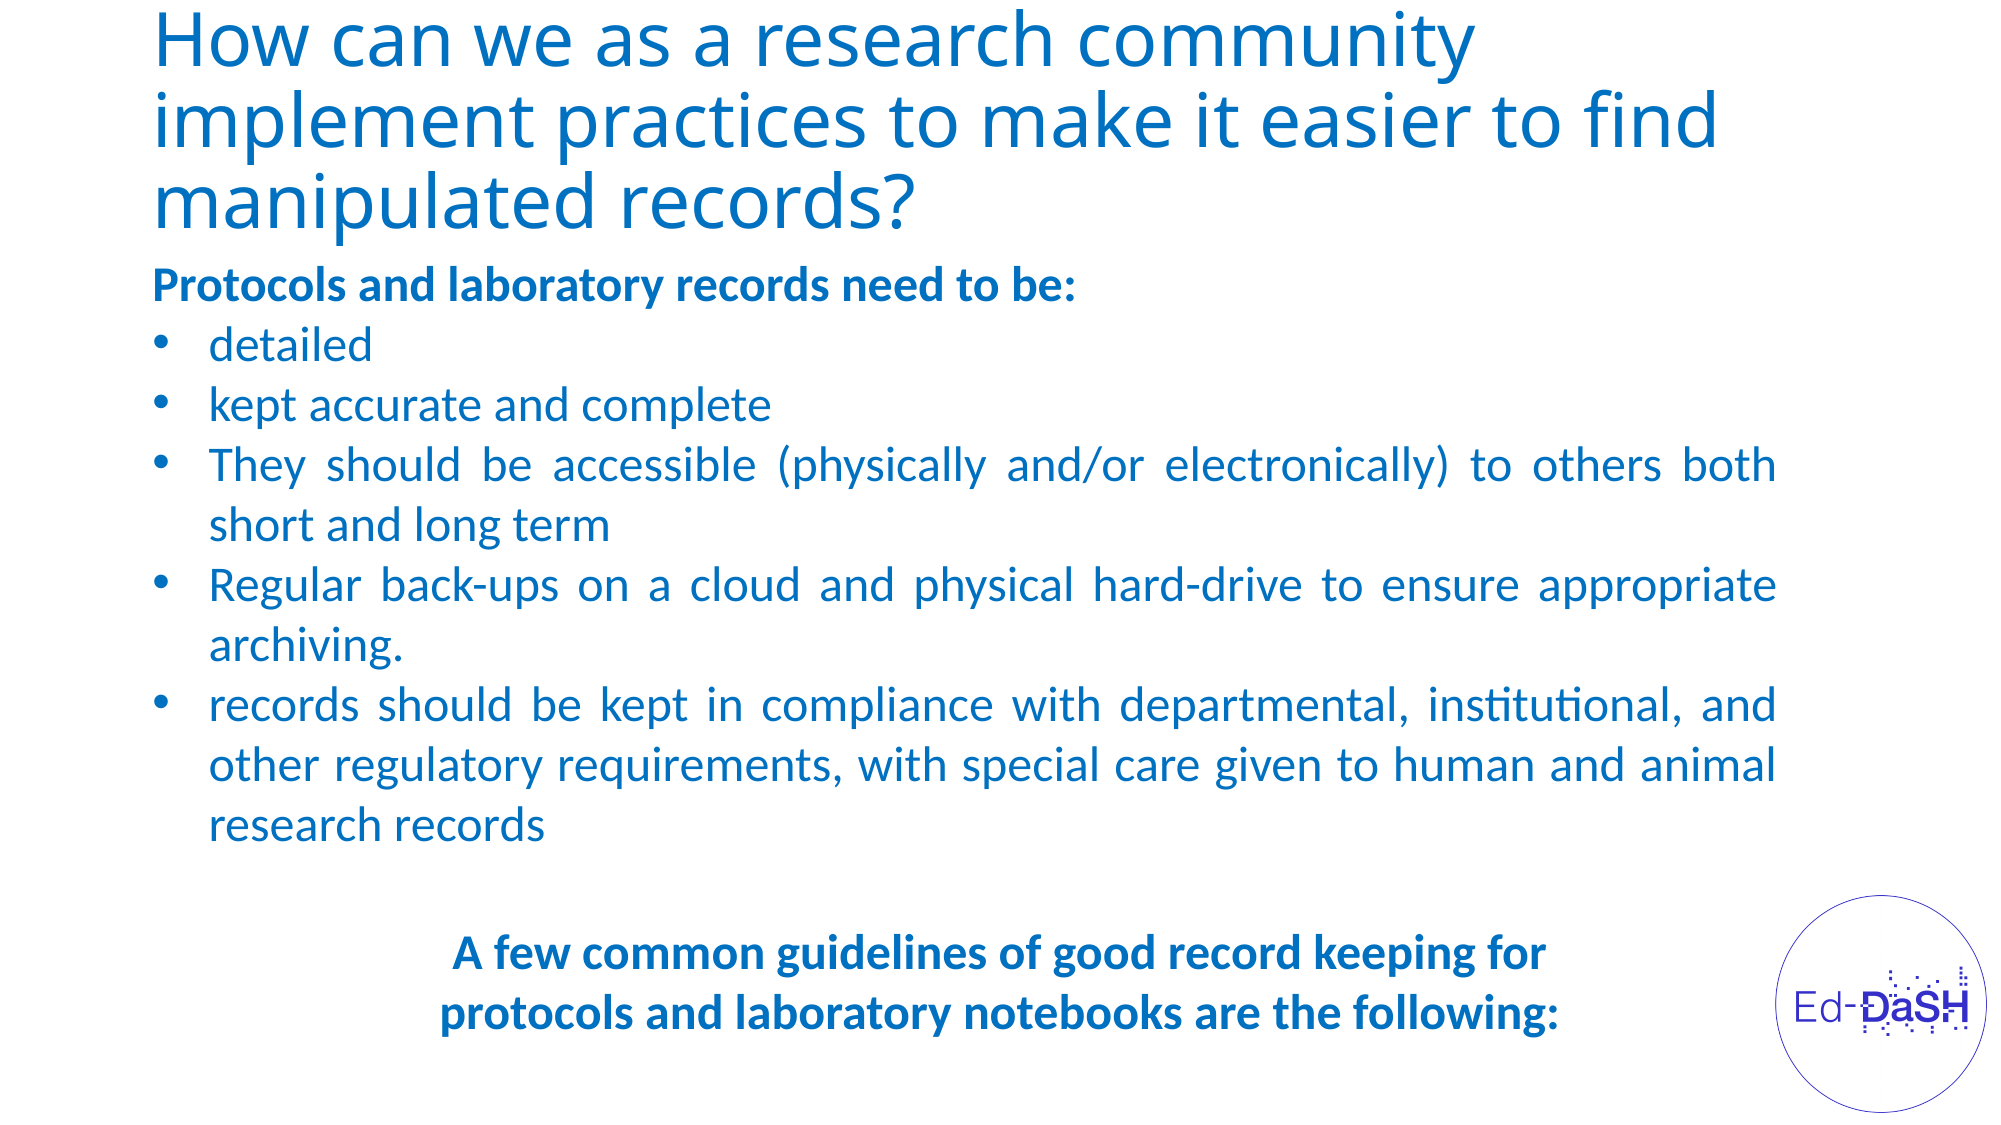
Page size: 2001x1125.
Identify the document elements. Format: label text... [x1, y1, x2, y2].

title How can we as a research community implement practices to make it easier to find manipulated records? [137, 59, 1863, 278]
text_box A few common guidelines of good record keeping for protocols and laboratory notebooks are the following: [389, 912, 1611, 1048]
text_box Protocols and laboratory records need to be: detailed kept accurate and complete They should be accessible (physically and/or electronically) to others both short and long term Regular back-ups on a cloud and physical hard-drive to ensure appropriate archiving. records should be kept in compliance with departmental, institutional, and other regulatory requirements, with special care given to human and animal research records [137, 243, 1793, 859]
picture [1775, 895, 1987, 1113]
